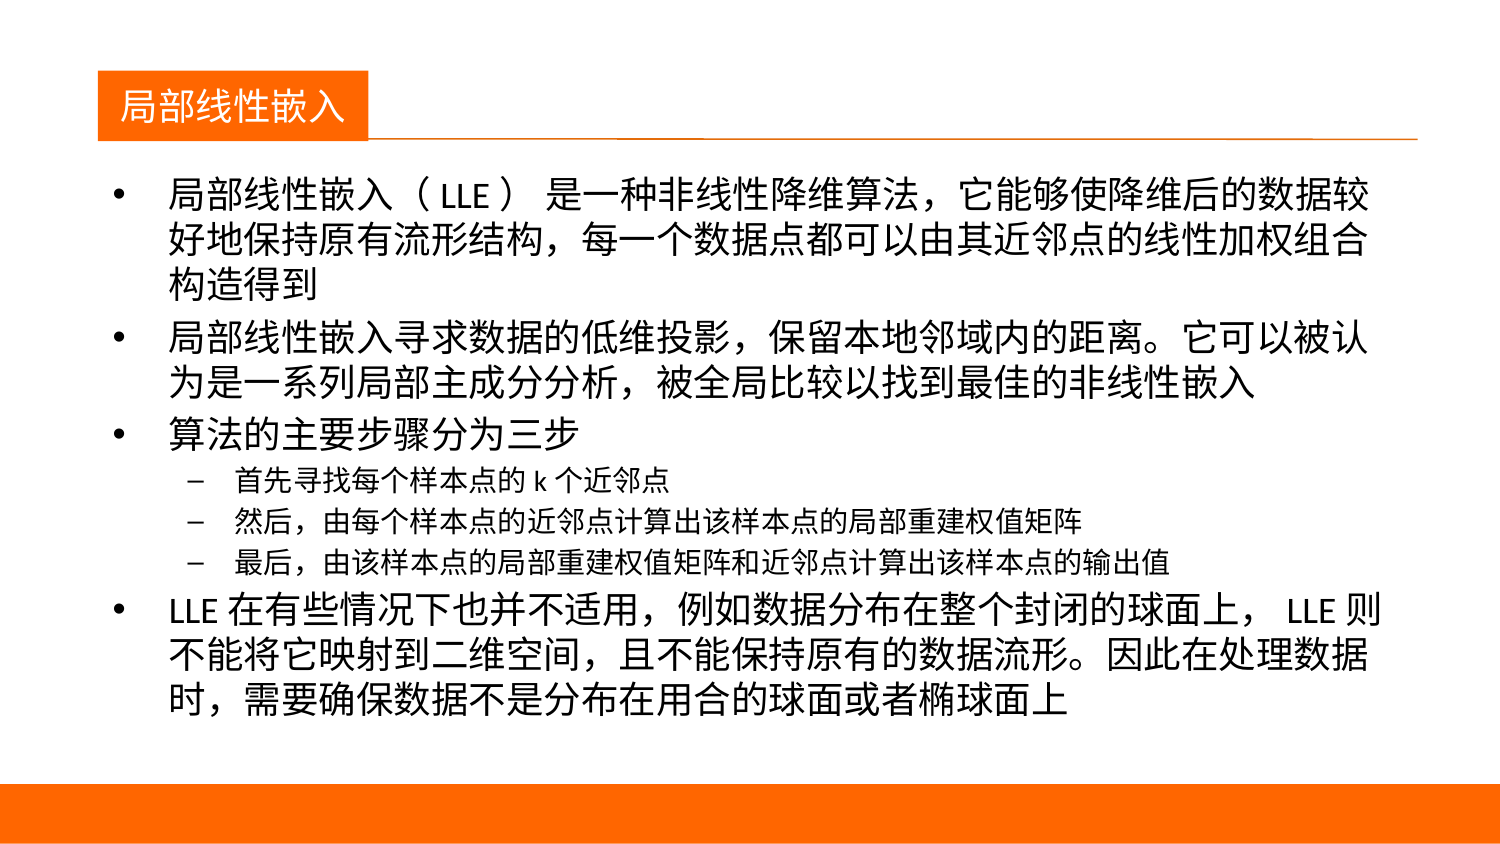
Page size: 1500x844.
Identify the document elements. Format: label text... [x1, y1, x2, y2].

text_box [99, 70, 130, 147]
text_box 局部线性嵌入（LLE） 是一种非线性降维算法，它能够使降维后的数据较好地保持原有流形结构，每一个数据点都可以由其近邻点的线性加权组合构造得到 局部线性嵌入寻求数据的低维投影，保留本地邻域内的距离。它可以被认为是一系列局部主成分分析，被全局比较以找到最佳的非线性嵌入 算法的主要步骤分为三步 首先寻找每个样本点的k个近邻点 然后，由每个样本点的近邻点计算出该样本点的局部重建权值矩阵 最后，由该样本点的局部重建权值矩阵和近邻点计算出该样本点的输出值 LLE在有些情况下也并不适用，例如数据分布在整个封闭的球面上，LLE则不能将它映射到二维空间，且不能保持原有的数据流形。因此在处理数据时，需要确保数据不是分布在用合的球面或者椭球面上 [97, 164, 1418, 729]
text_box [0, 782, 1500, 844]
text_box 局部线性嵌入 [96, 68, 370, 143]
